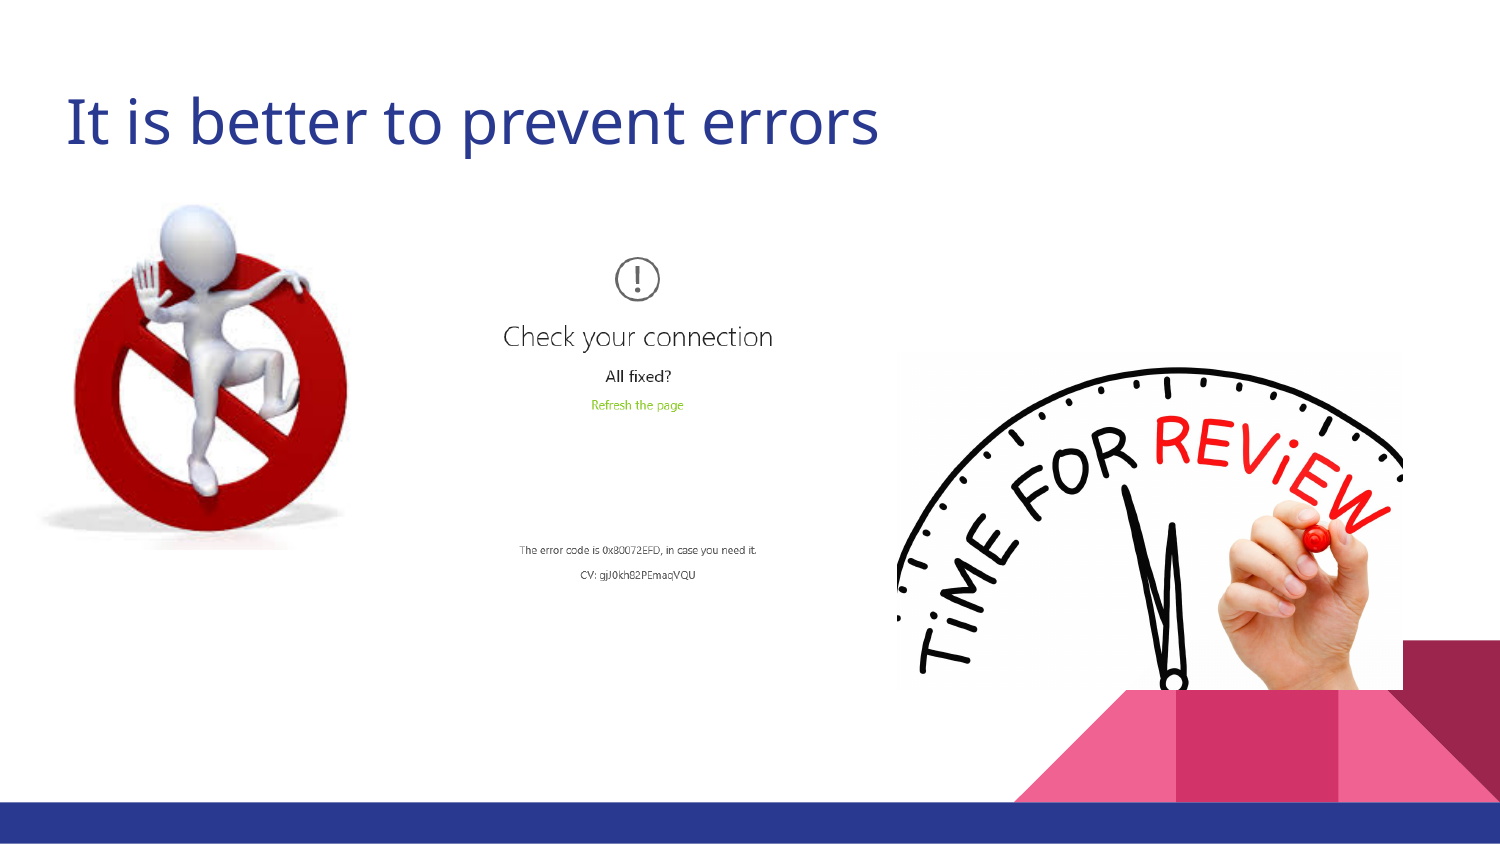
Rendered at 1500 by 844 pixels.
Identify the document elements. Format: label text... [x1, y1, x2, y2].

title It is better to prevent errors [51, 67, 1449, 167]
picture [24, 175, 1403, 690]
